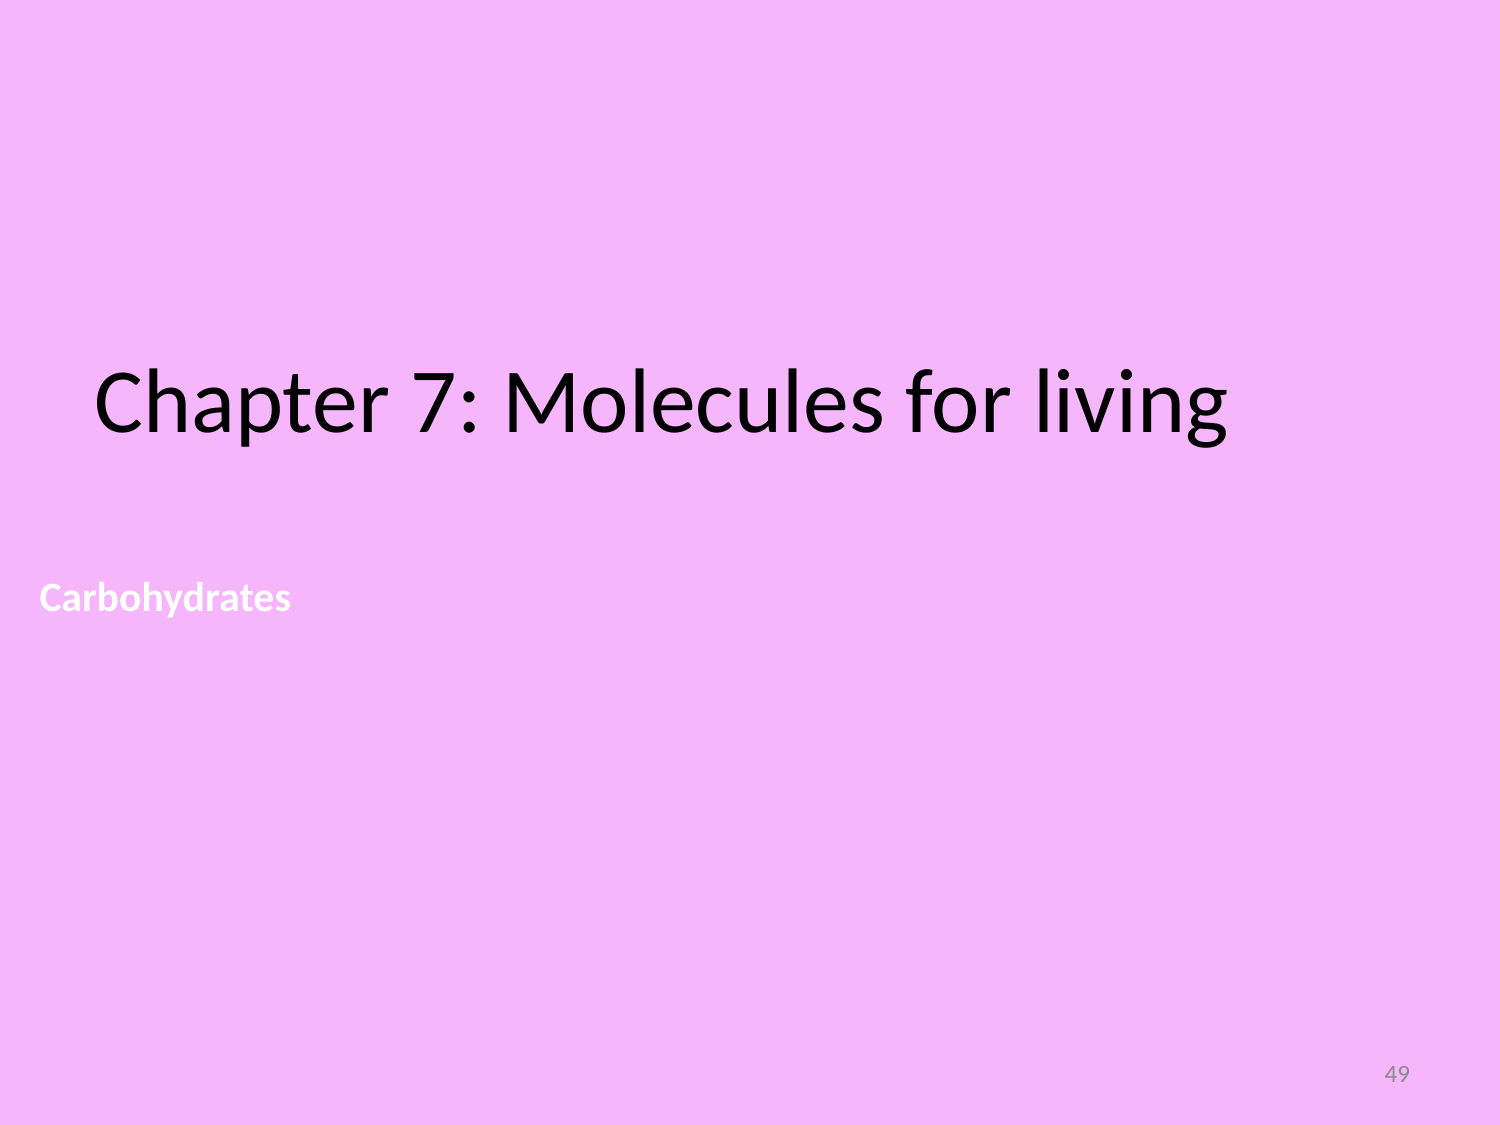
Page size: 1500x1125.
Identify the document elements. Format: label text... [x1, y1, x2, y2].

text_box Carbohydrates [24, 562, 850, 673]
slide_number 49 [1074, 1042, 1425, 1103]
title Chapter 7: Molecules for living [24, 324, 1300, 467]
